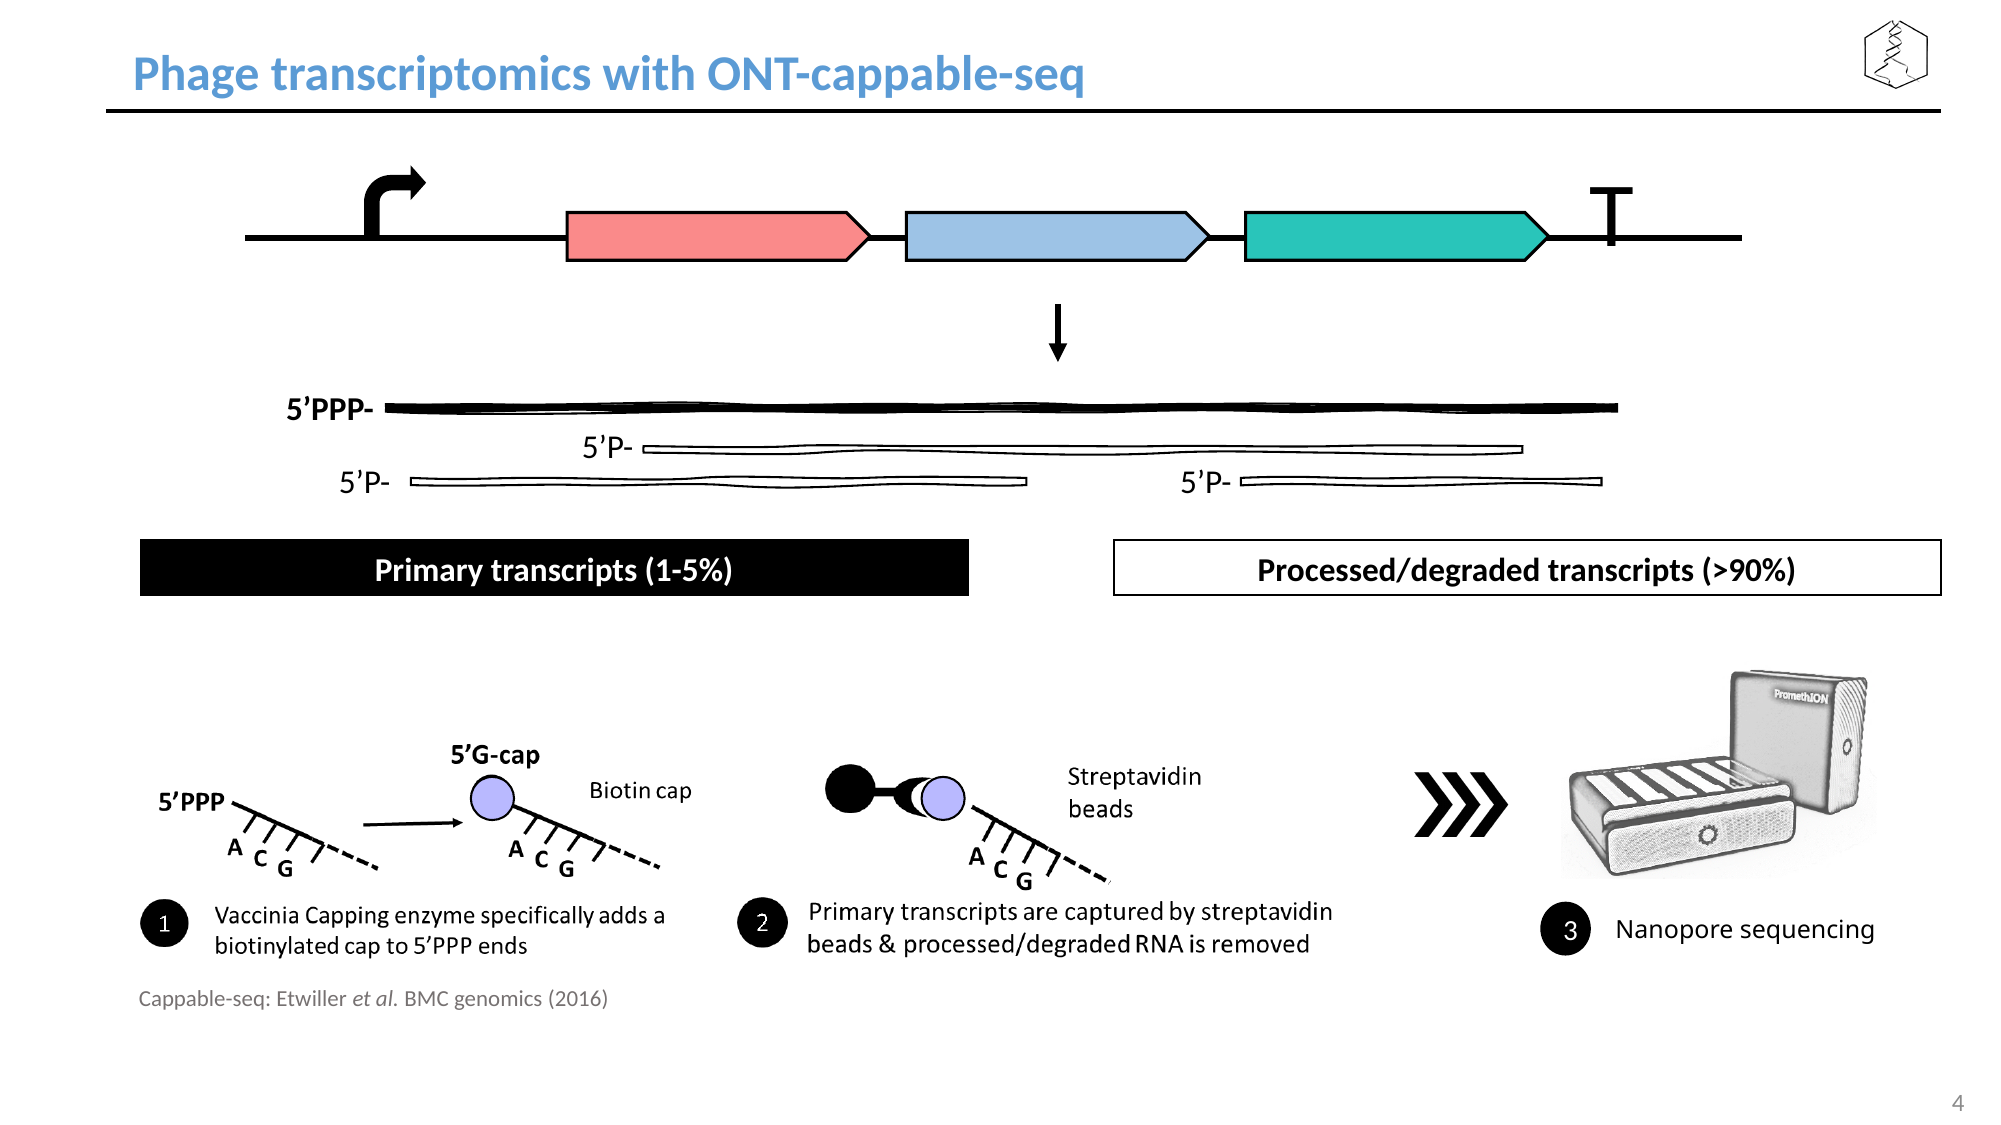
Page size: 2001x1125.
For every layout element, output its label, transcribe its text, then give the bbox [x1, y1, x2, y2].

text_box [246, 165, 1742, 261]
picture [1851, 9, 1941, 99]
text_box Processed/degraded transcripts (>90%) [1113, 539, 1942, 596]
text_box Cappable-seq: Etwiller et al. BMC genomics (2016) [124, 976, 719, 1019]
title Phage transcriptomics with ONT-cappable-seq [118, 0, 1941, 148]
text_box Primary transcripts (1-5%) [140, 539, 969, 596]
picture [1405, 749, 1516, 861]
text_box Nanopore sequencing [1600, 905, 1910, 951]
picture [1561, 661, 1877, 879]
slide_number 4 [1774, 1077, 1980, 1125]
picture [140, 728, 1378, 976]
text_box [271, 379, 1618, 509]
text_box T [1574, 147, 1755, 273]
text_box 3 [1540, 901, 1591, 956]
